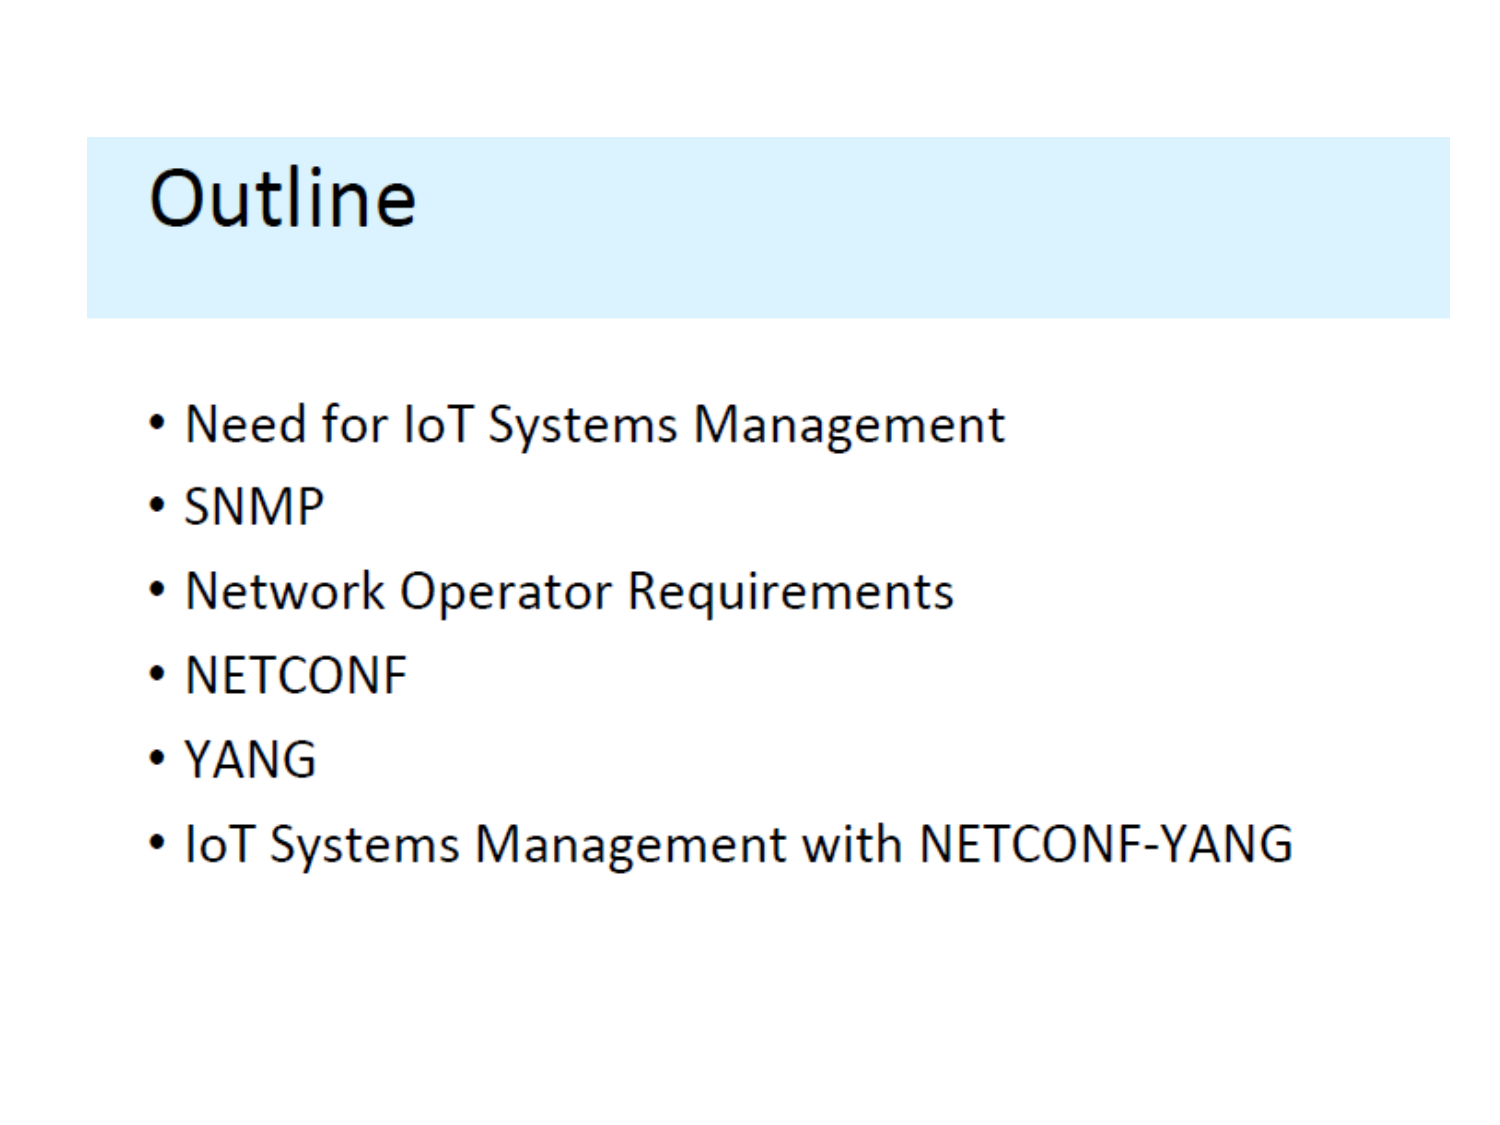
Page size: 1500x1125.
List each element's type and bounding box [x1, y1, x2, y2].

list [87, 137, 1451, 990]
